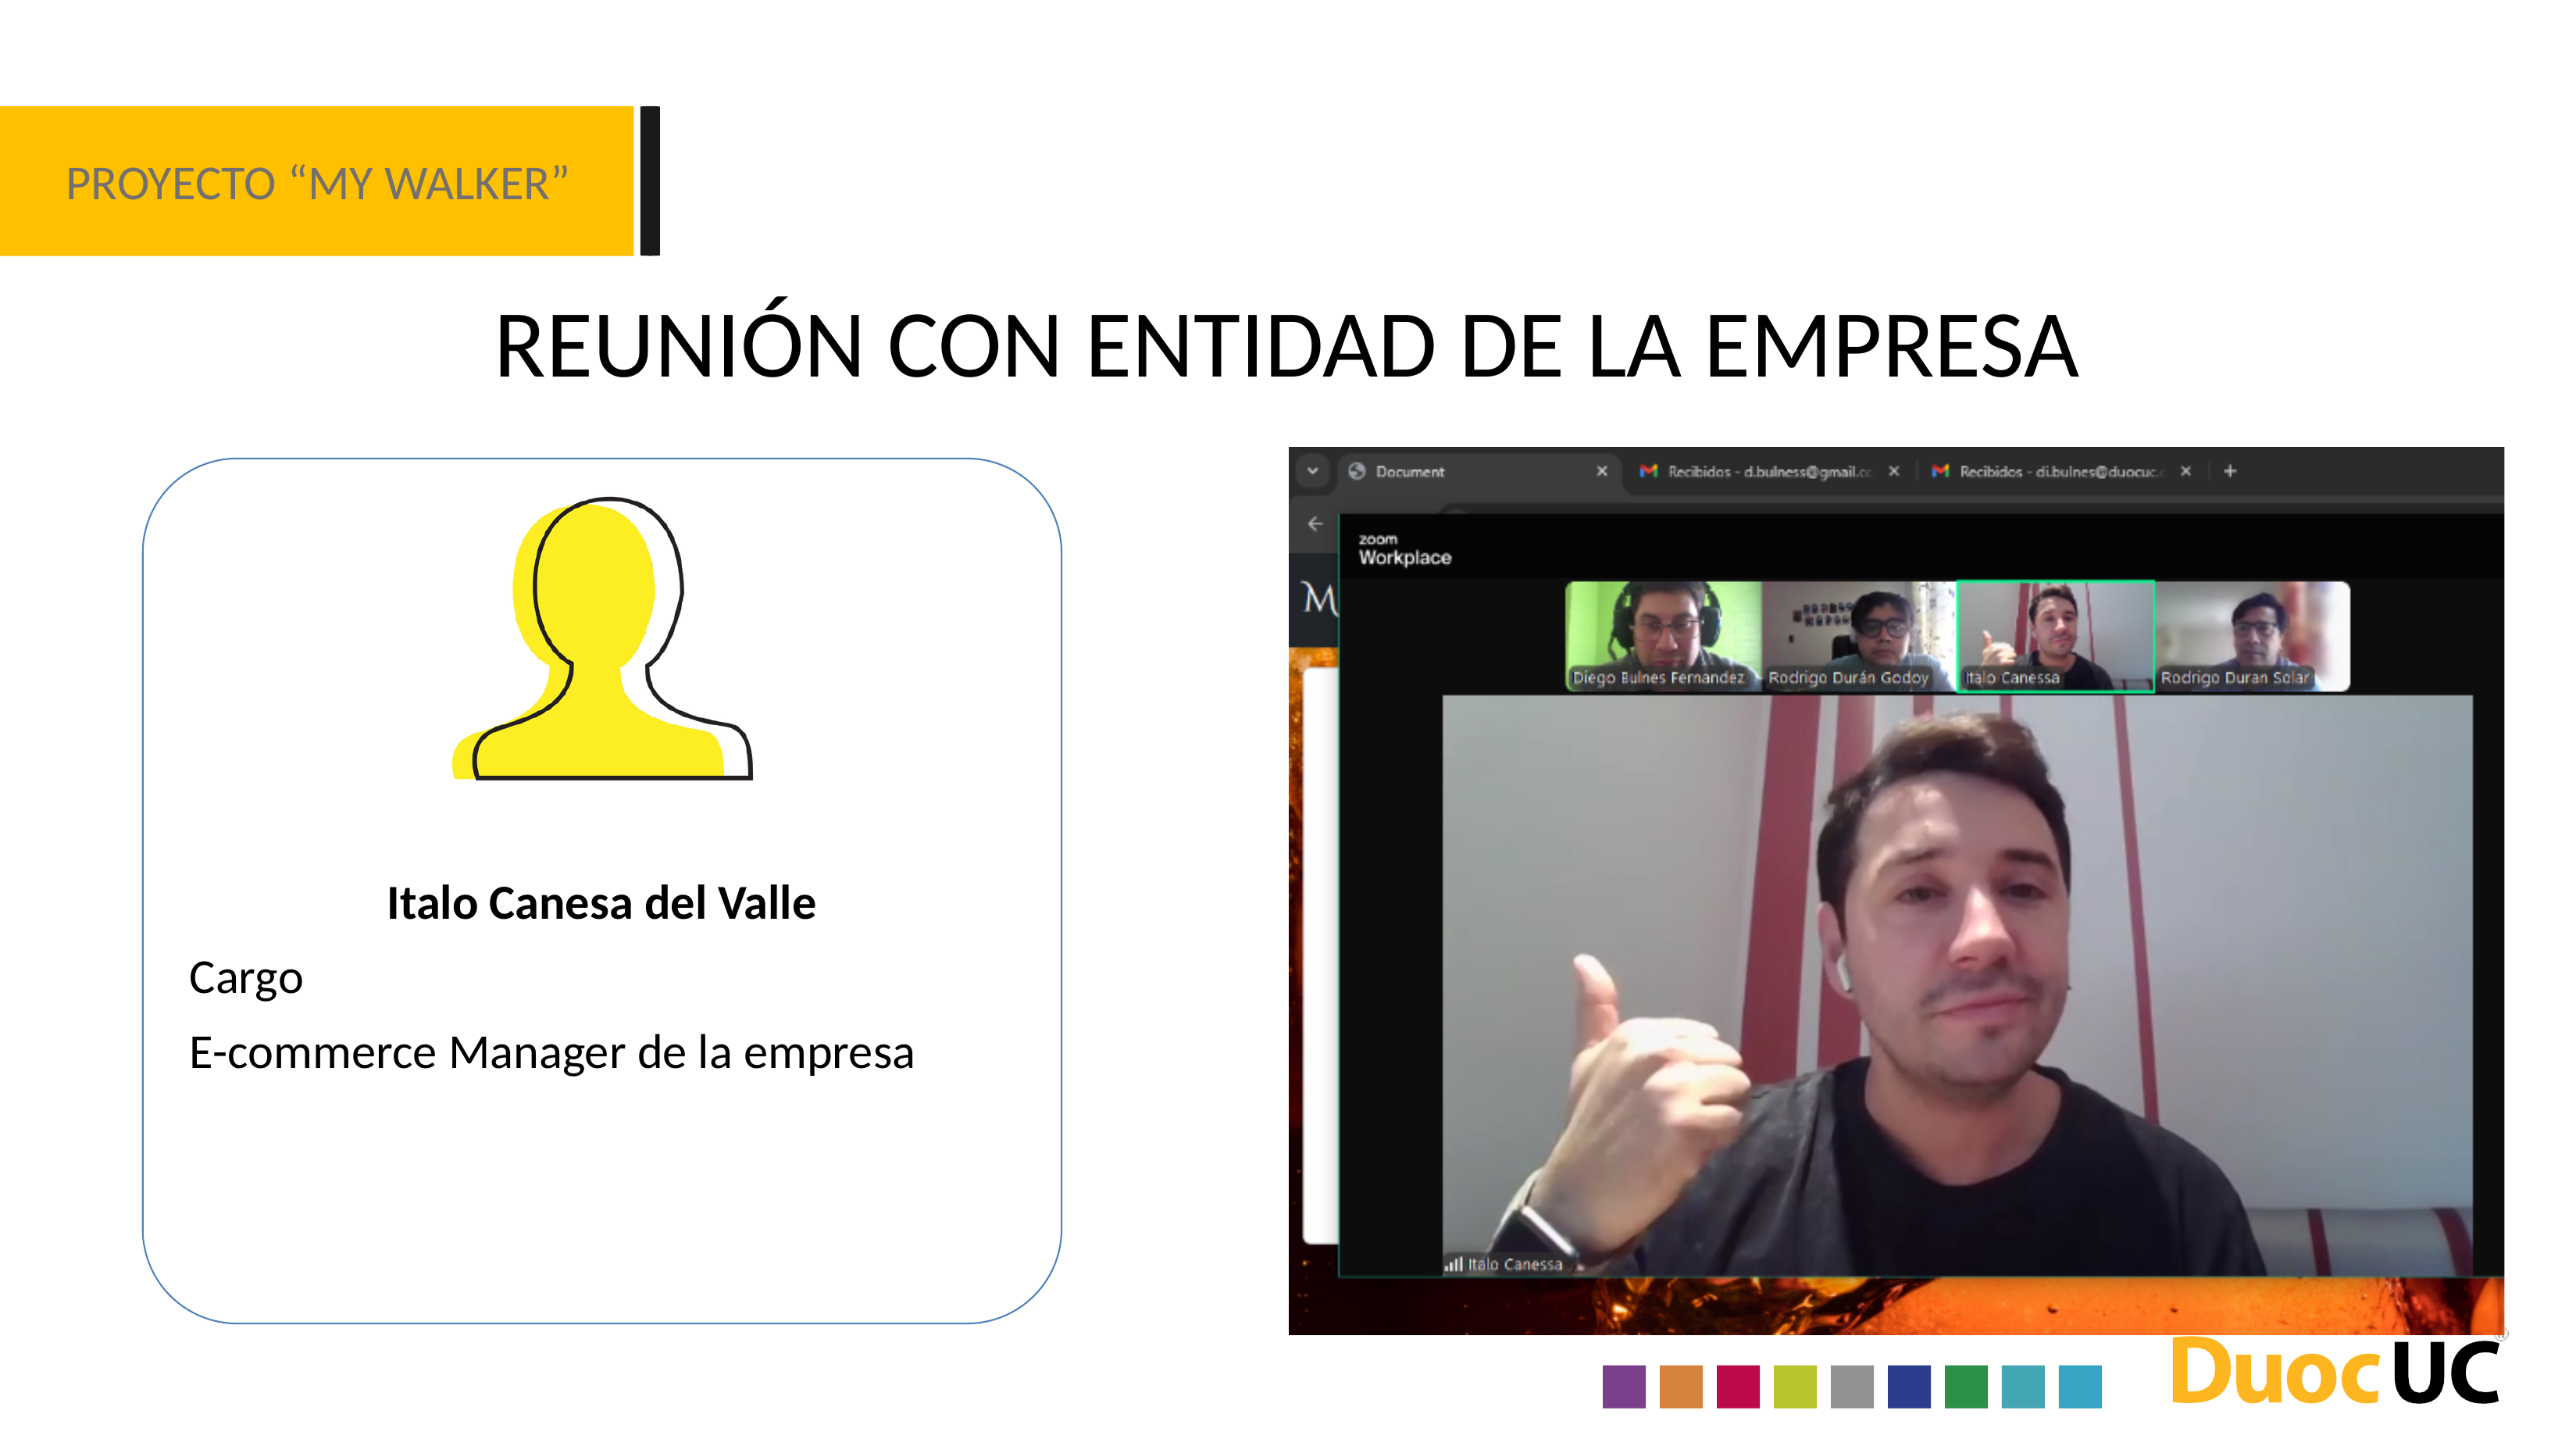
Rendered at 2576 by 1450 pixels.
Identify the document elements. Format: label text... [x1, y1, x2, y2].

text_box Italo Canesa del Valle Cargo E-commerce Manager de la empresa [142, 458, 1062, 1324]
picture [422, 458, 783, 819]
picture [1288, 447, 2509, 1341]
text_box REUNIÓN CON ENTIDAD DE LA EMPRESA [0, 271, 2576, 406]
text_box PROYECTO “MY WALKER” [47, 141, 594, 220]
